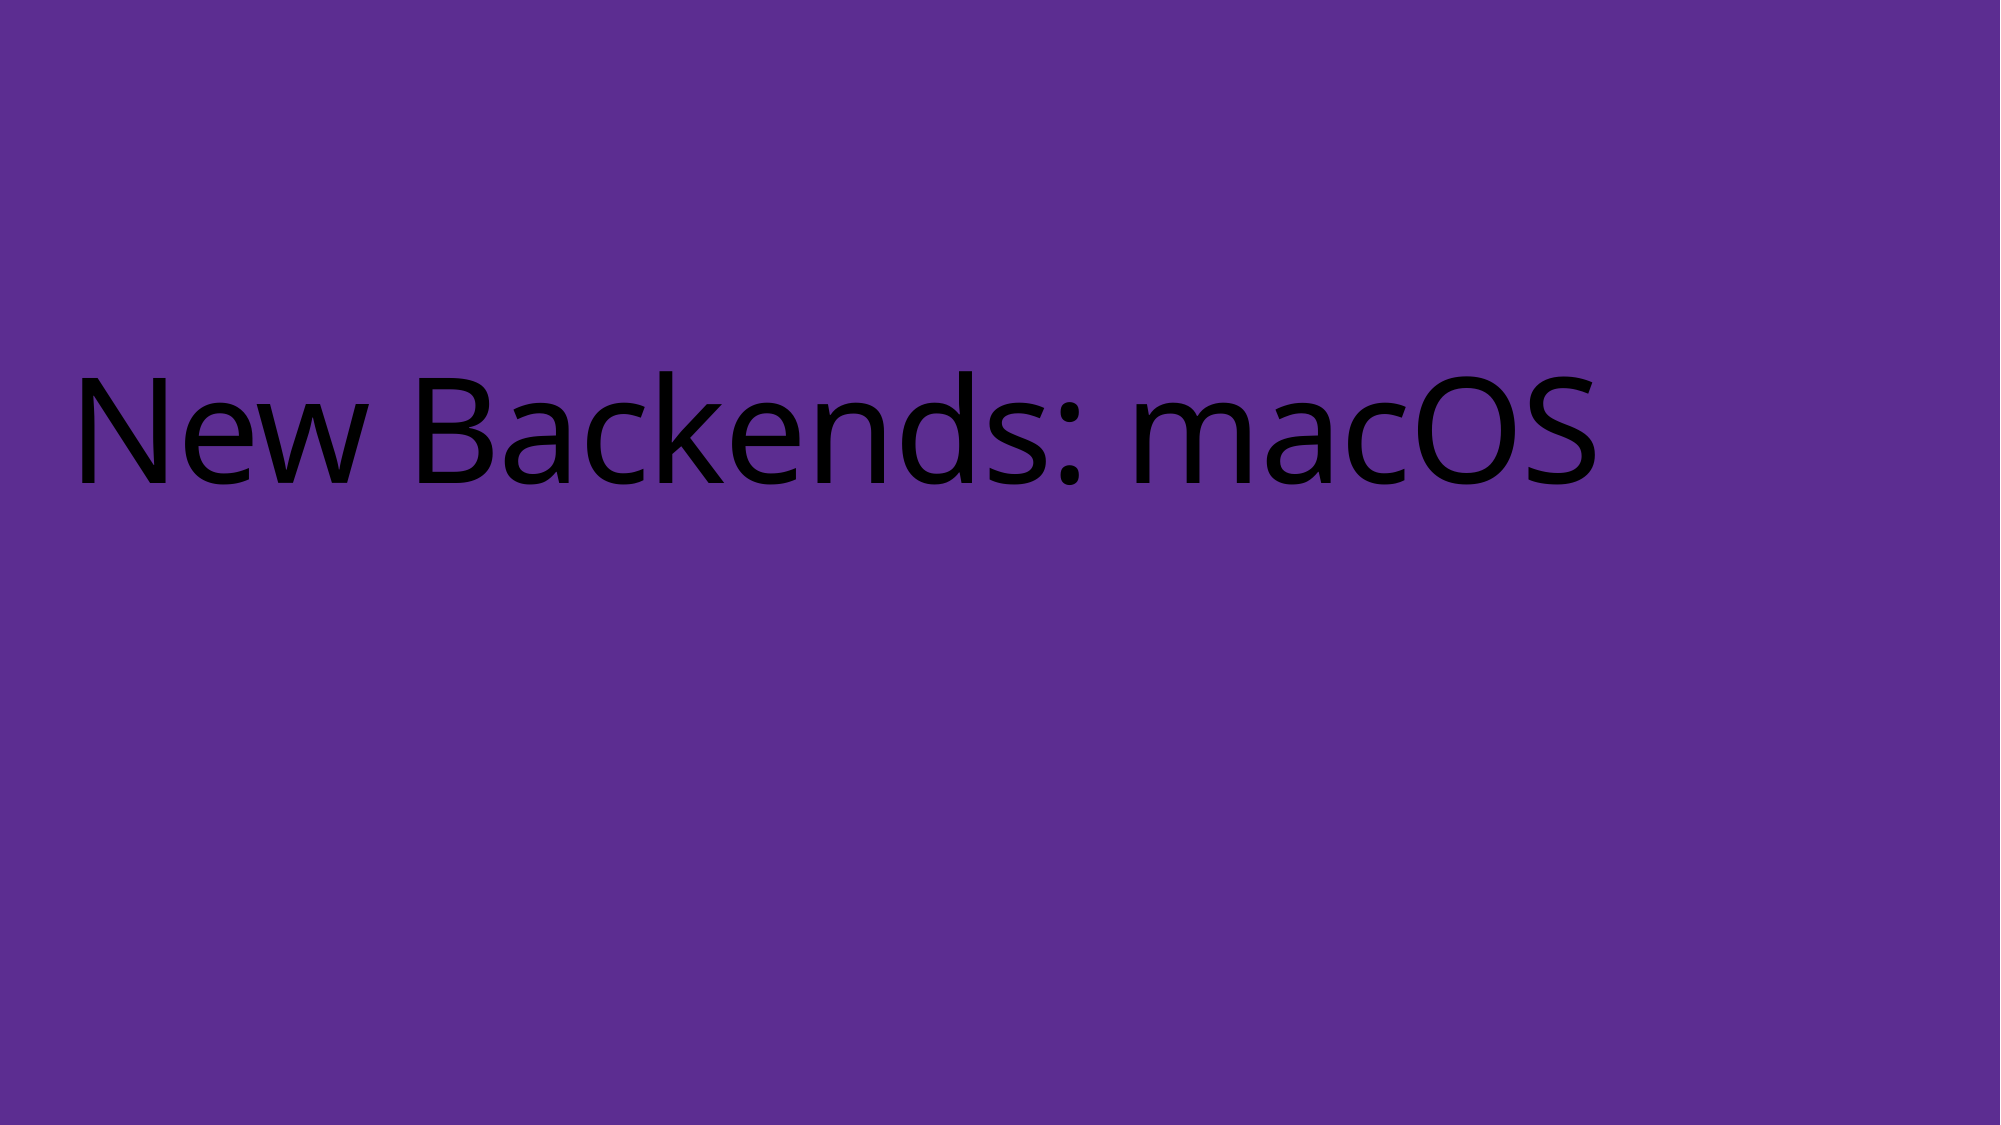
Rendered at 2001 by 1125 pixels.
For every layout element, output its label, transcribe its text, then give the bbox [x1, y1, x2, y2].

title New Backends: macOS [44, 341, 1956, 532]
